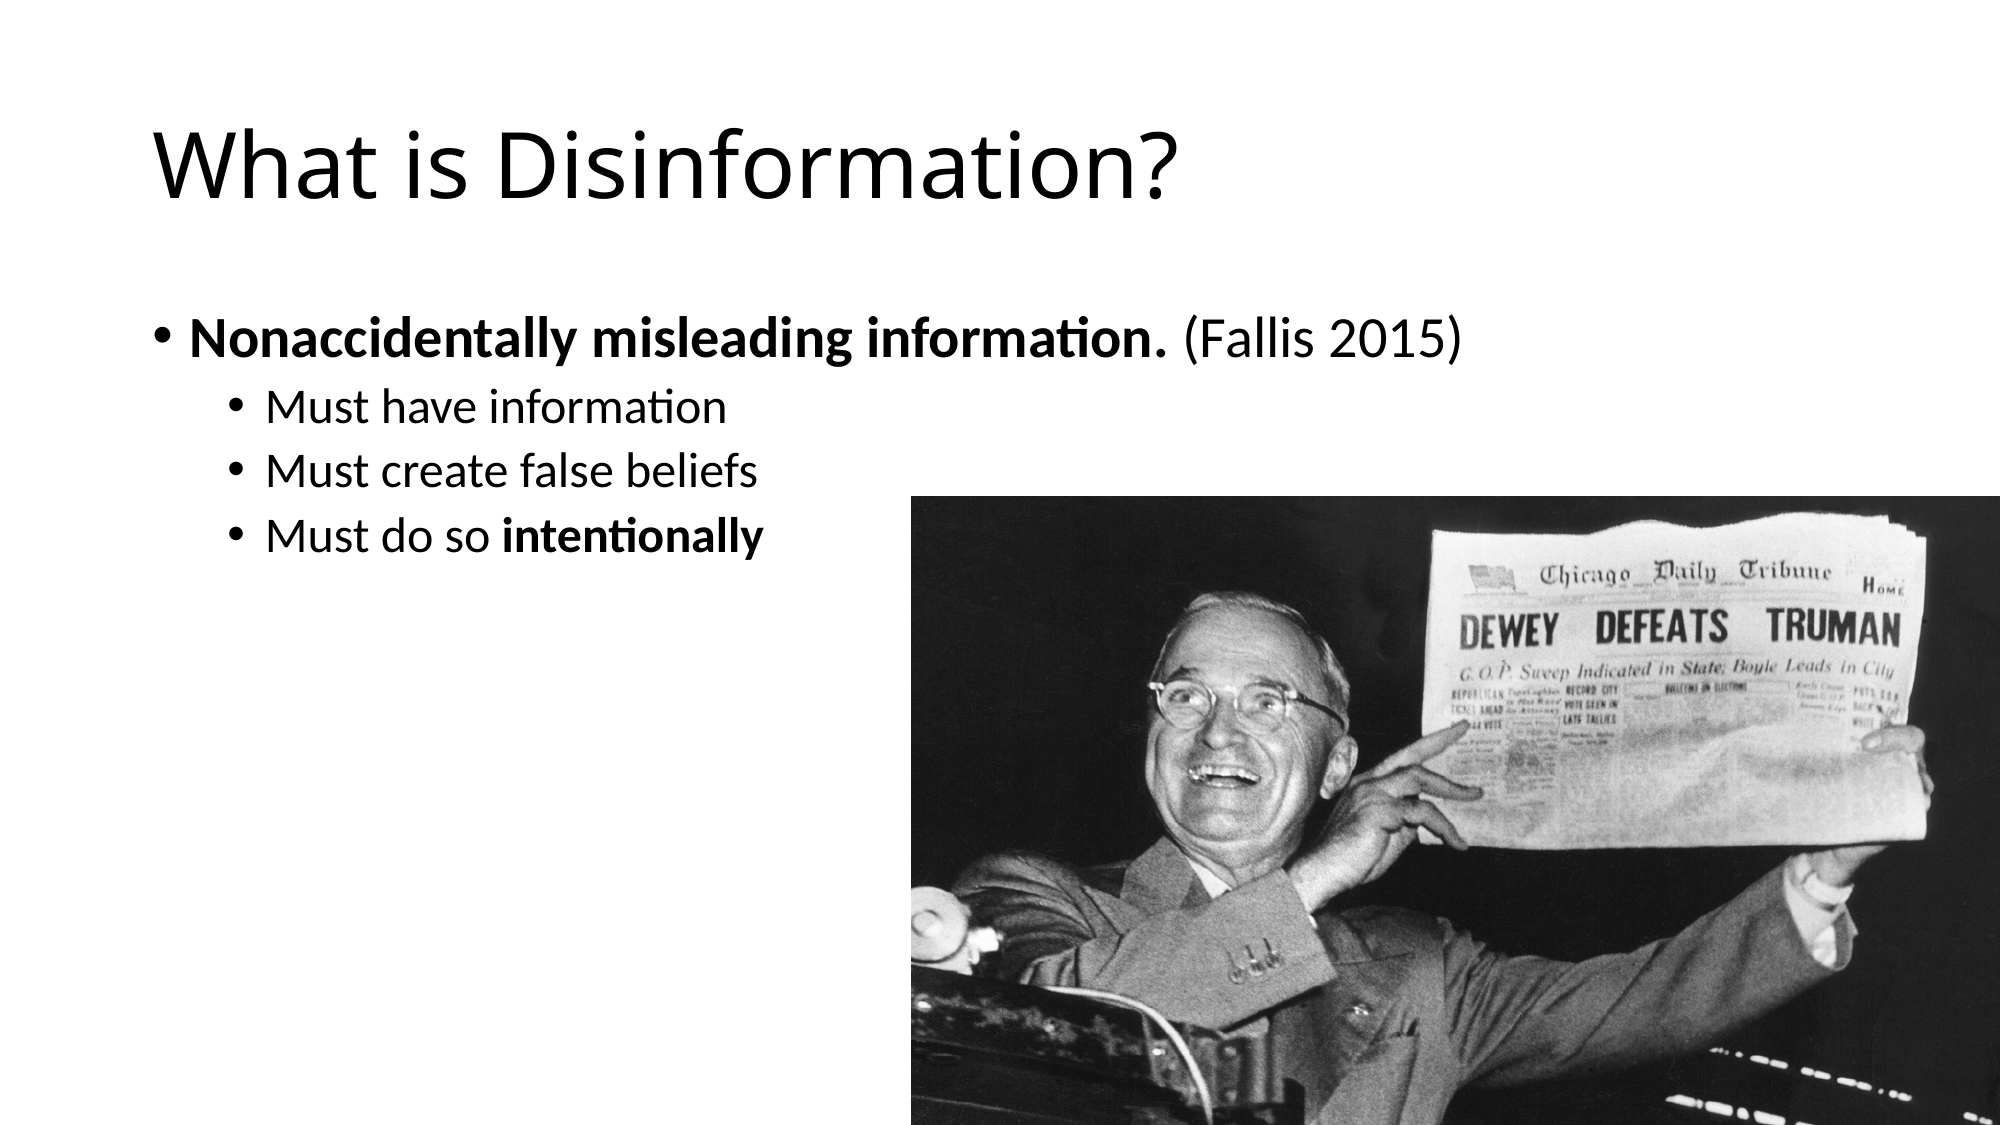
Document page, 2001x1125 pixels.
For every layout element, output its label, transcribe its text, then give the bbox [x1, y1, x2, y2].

title What is Disinformation? [137, 59, 1863, 278]
list Nonaccidentally misleading information. (Fallis 2015) Must have information Must create false beliefs Must do so intentionally [137, 299, 1513, 1014]
picture [911, 496, 2000, 1125]
